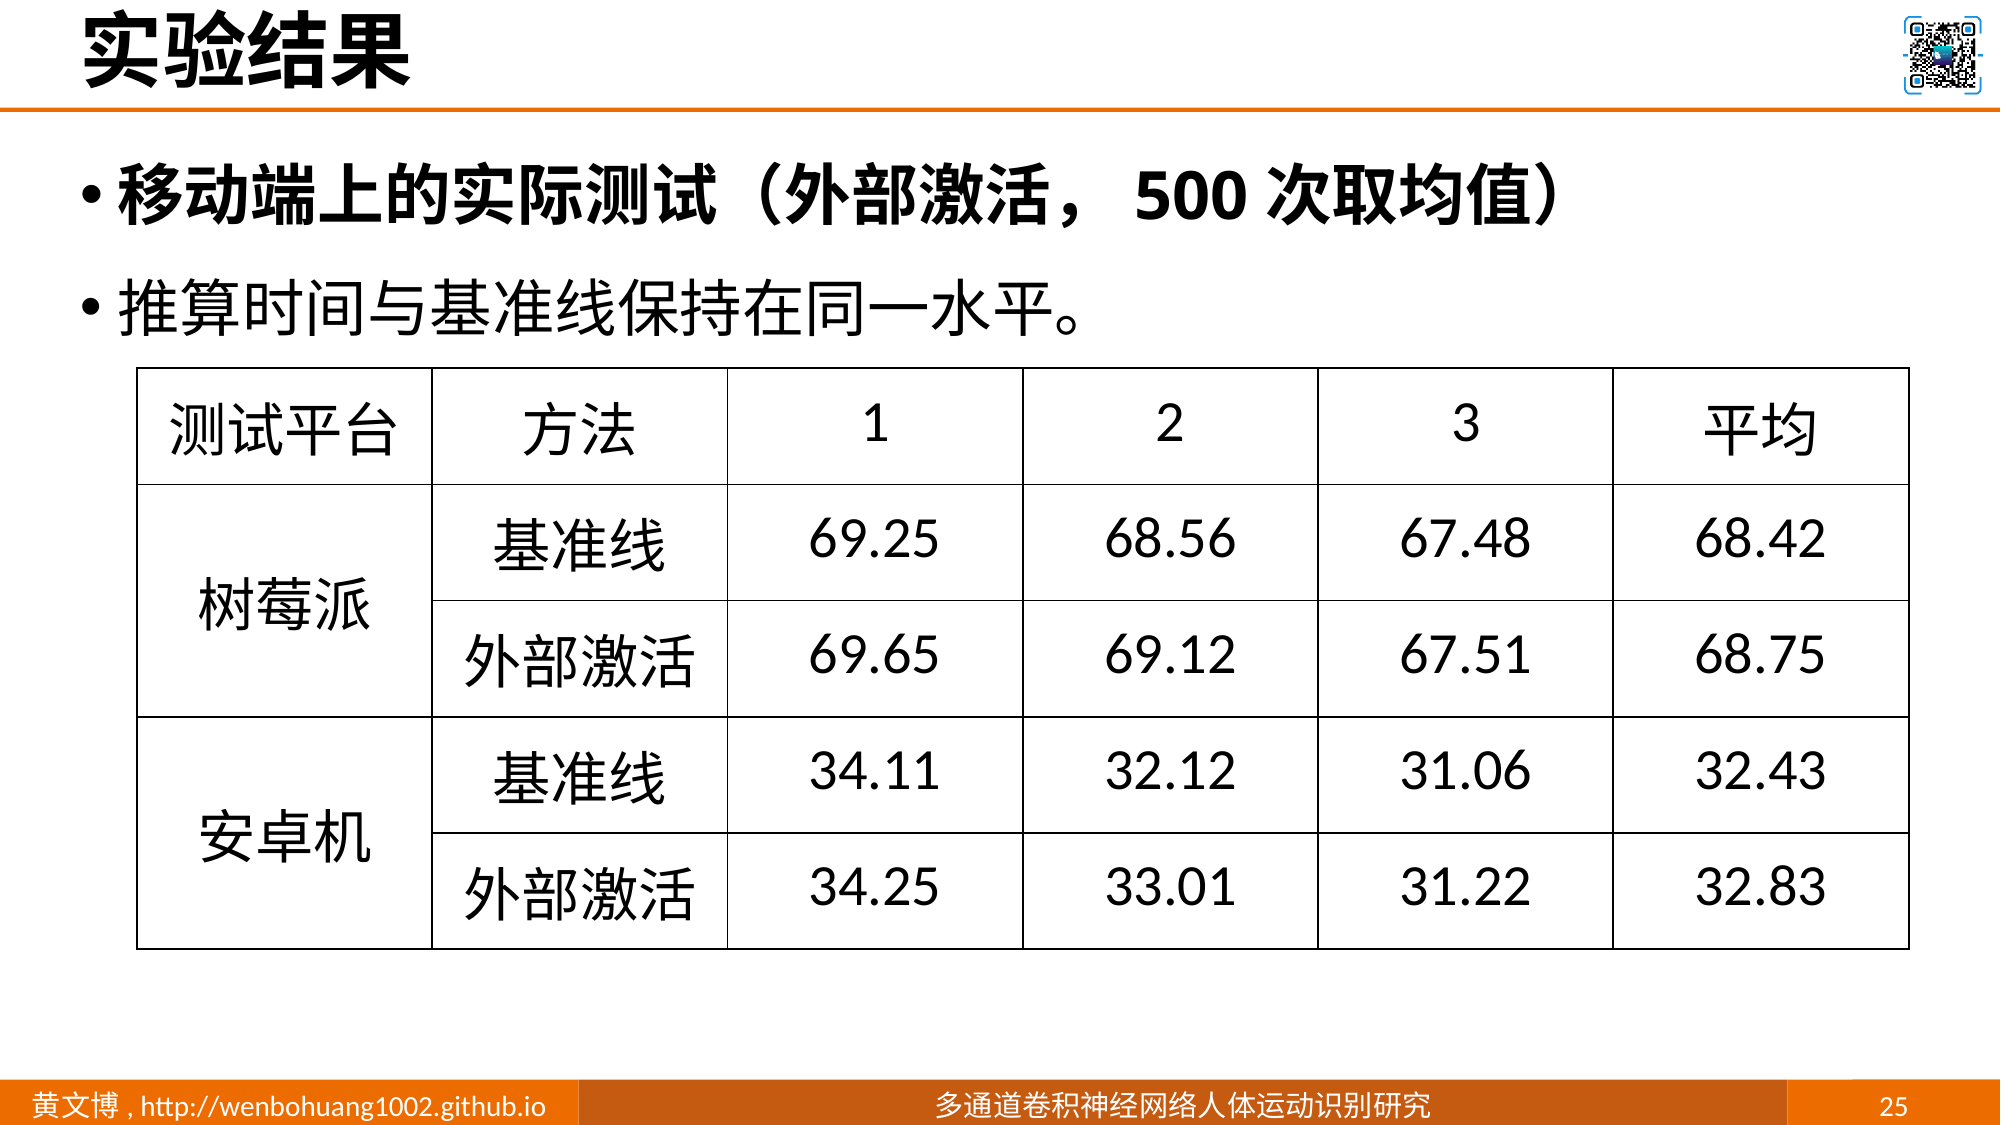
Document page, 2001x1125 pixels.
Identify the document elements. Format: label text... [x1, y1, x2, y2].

table_cell 34.11 [728, 718, 1022, 832]
table_cell 31.22 [1319, 834, 1612, 948]
table_cell 树莓派 [138, 485, 431, 716]
table_cell 33.01 [1024, 834, 1317, 948]
table_cell 34.25 [728, 834, 1022, 948]
table_cell 31.06 [1319, 718, 1612, 832]
table_header 测试平台 [138, 369, 431, 484]
table_cell 32.12 [1024, 718, 1317, 832]
table_cell 32.43 [1614, 718, 1908, 832]
table_cell 基准线 [433, 485, 727, 600]
table_cell 67.51 [1319, 601, 1612, 716]
table_cell 外部激活 [433, 834, 727, 948]
table_cell 基准线 [433, 718, 727, 832]
table_header 1 [728, 369, 1022, 484]
table_cell 32.83 [1614, 834, 1908, 948]
table_cell 67.48 [1319, 485, 1612, 600]
table_cell 69.12 [1024, 601, 1317, 716]
table_cell 69.25 [728, 485, 1022, 600]
table_cell 69.65 [728, 601, 1022, 716]
table_cell 68.75 [1614, 601, 1908, 716]
table_cell 68.56 [1024, 485, 1317, 600]
table_header 2 [1024, 369, 1317, 484]
list 移动端上的实际测试（外部激活，500次取均值） 推算时间与基准线保持在同一水平。 [64, 129, 1981, 1066]
table_header 平均 [1614, 369, 1908, 484]
title 实验结果 [64, 0, 2000, 110]
table_cell 安卓机 [138, 718, 431, 948]
table_cell 68.42 [1614, 485, 1908, 600]
table_header 3 [1319, 369, 1612, 484]
table_cell 外部激活 [433, 601, 727, 716]
table_header 方法 [433, 369, 727, 484]
